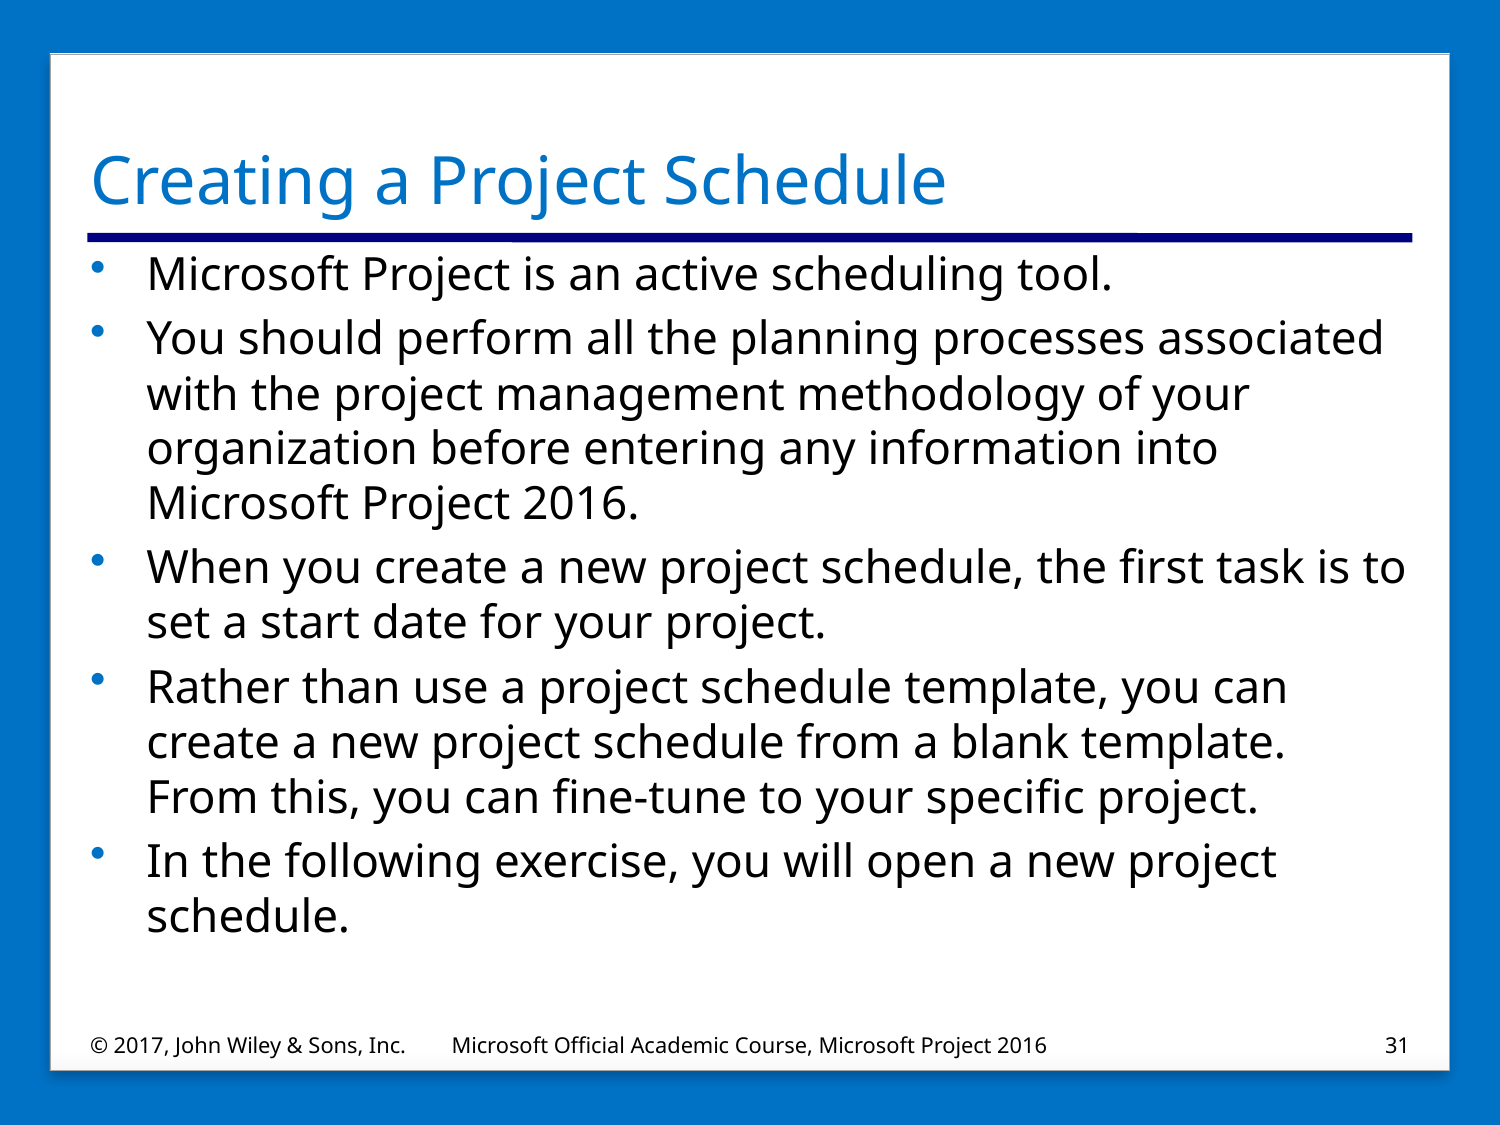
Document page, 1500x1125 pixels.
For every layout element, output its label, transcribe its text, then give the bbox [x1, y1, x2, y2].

list Microsoft Project is an active scheduling tool. You should perform all the planning processes associated with the project management methodology of your organization before entering any information into Microsoft Project 2016. When you create a new project schedule, the first task is to set a start date for your project. Rather than use a project schedule template, you can create a new project schedule from a blank template. From this, you can fine-tune to your specific project. In the following exercise, you will open a new project schedule. [75, 237, 1425, 1013]
footer Microsoft Official Academic Course, Microsoft Project 2016 [431, 1024, 1069, 1103]
title Creating a Project Schedule [74, 74, 1426, 226]
slide_number 31 [1074, 1024, 1426, 1103]
slide_number © 2017, John Wiley & Sons, Inc. [74, 1024, 426, 1103]
